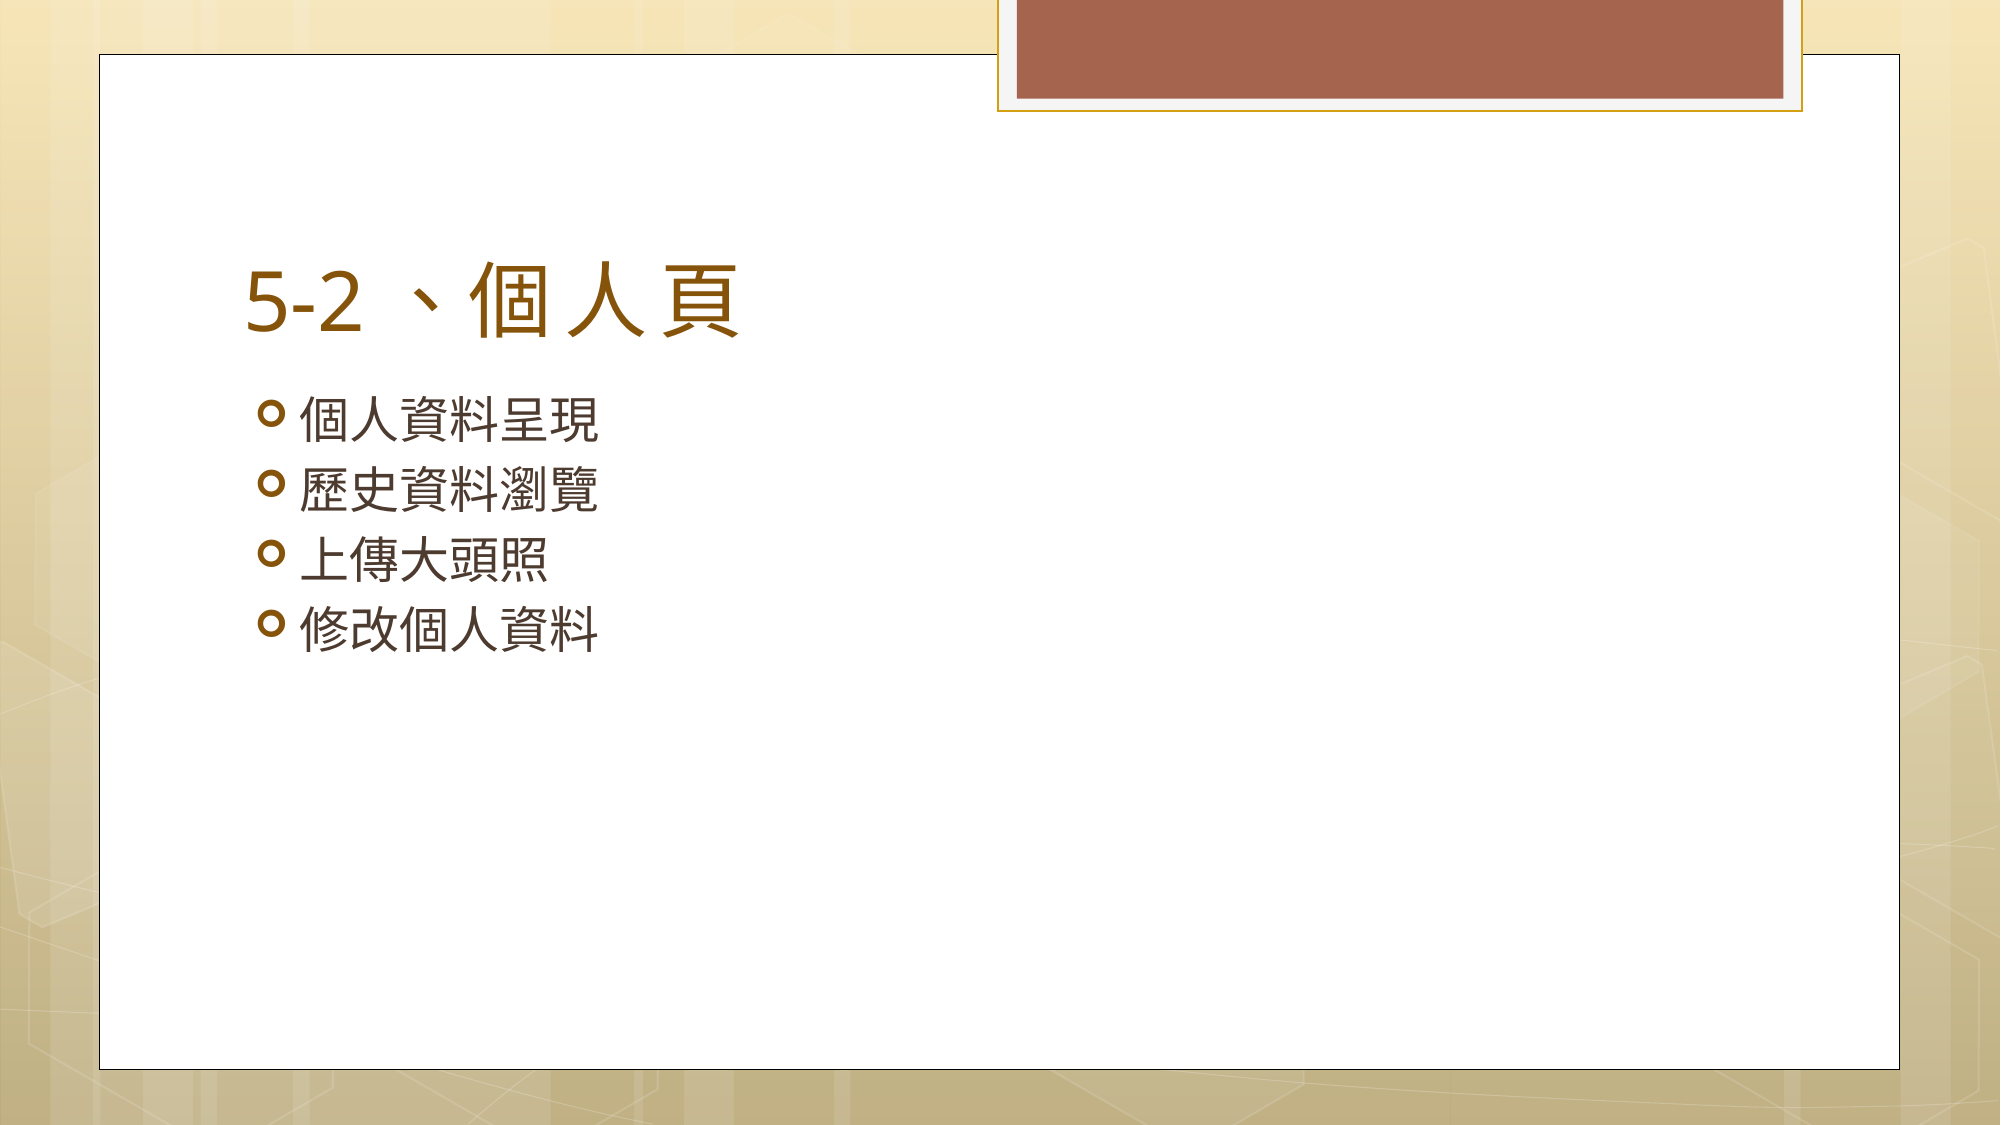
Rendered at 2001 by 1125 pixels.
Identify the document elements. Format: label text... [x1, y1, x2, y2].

list 個人資料呈現 歷史資料瀏覽 上傳大頭照 修改個人資料 [228, 381, 1769, 957]
title 5-2、個人頁 [228, 168, 1765, 357]
